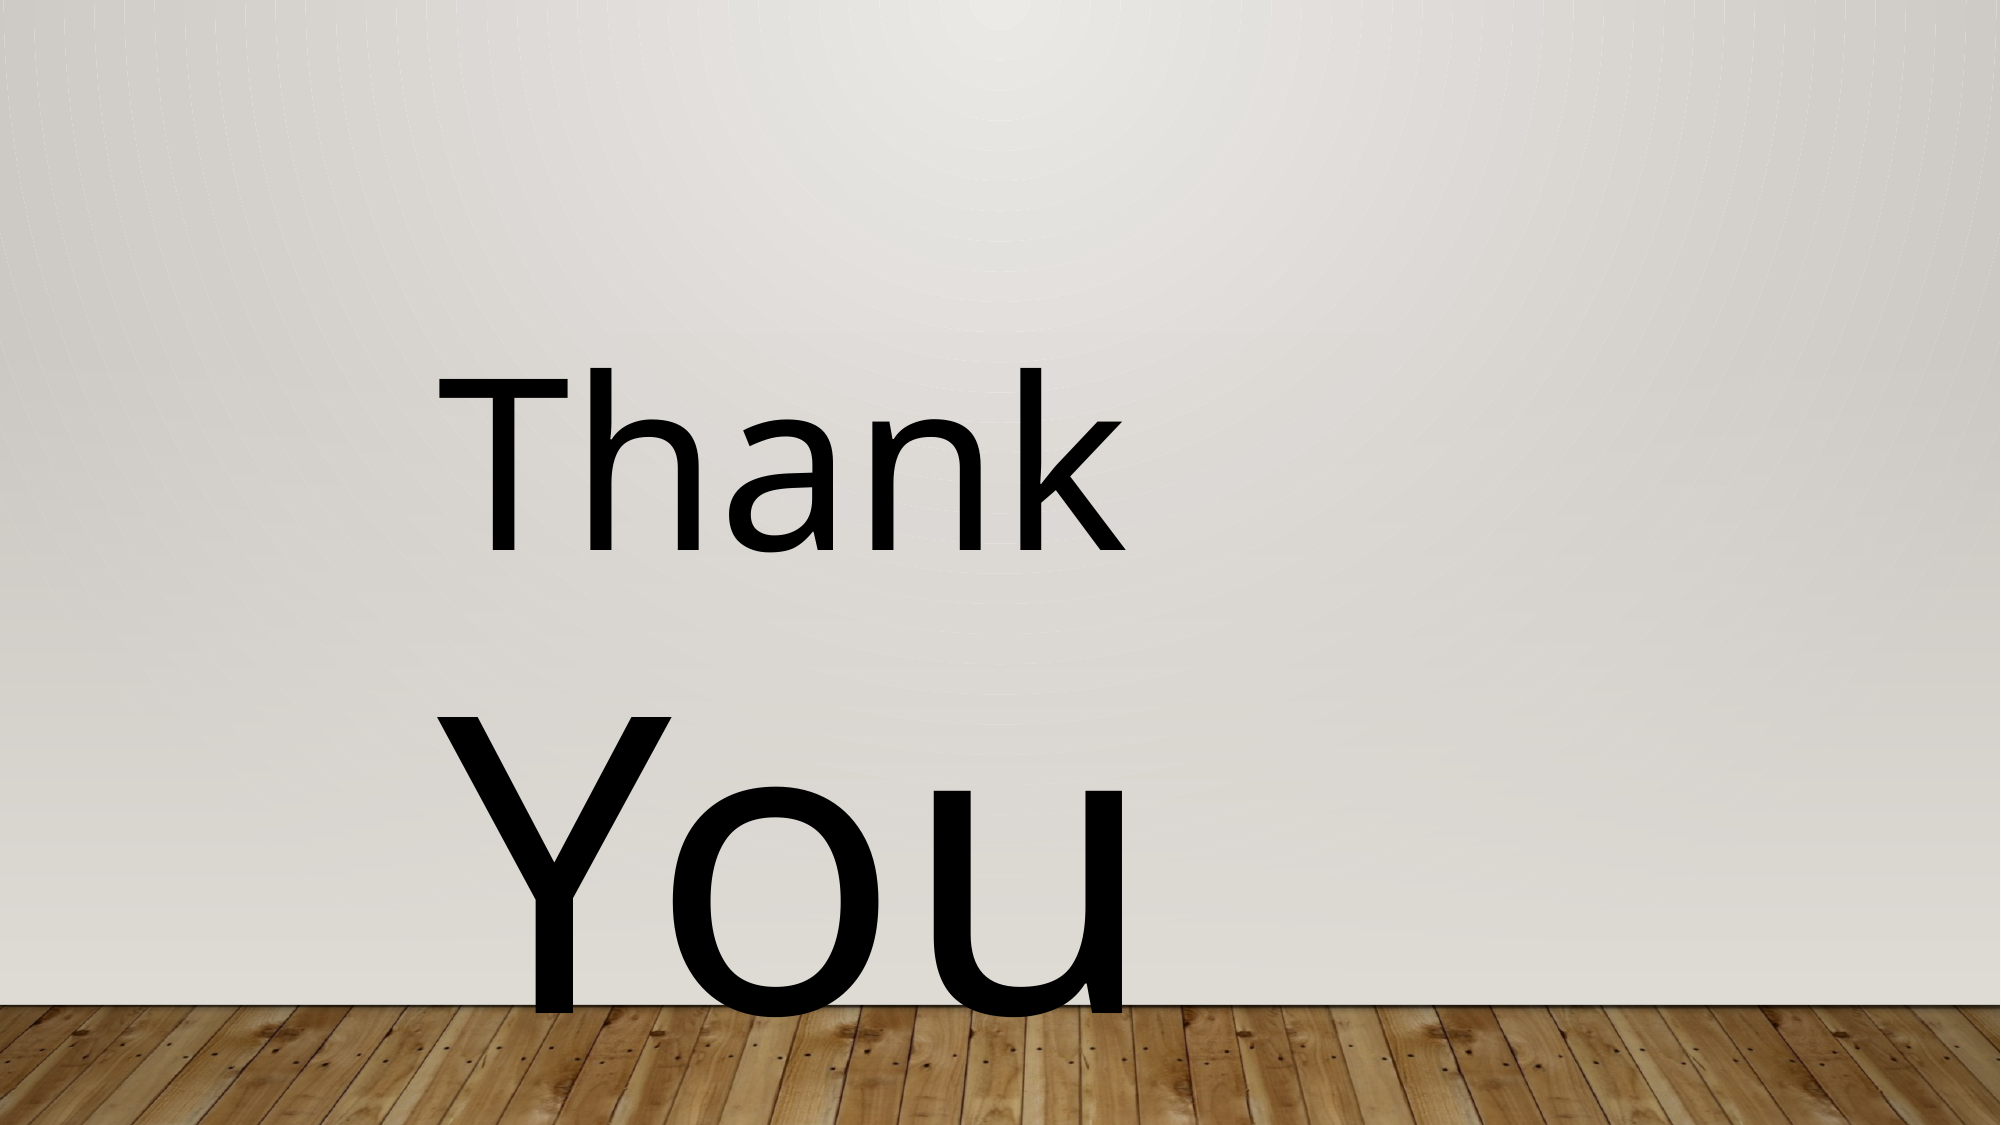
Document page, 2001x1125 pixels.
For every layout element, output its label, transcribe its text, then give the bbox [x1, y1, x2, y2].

text_box Thank You [422, 303, 1636, 1104]
picture [0, 1005, 2000, 1125]
